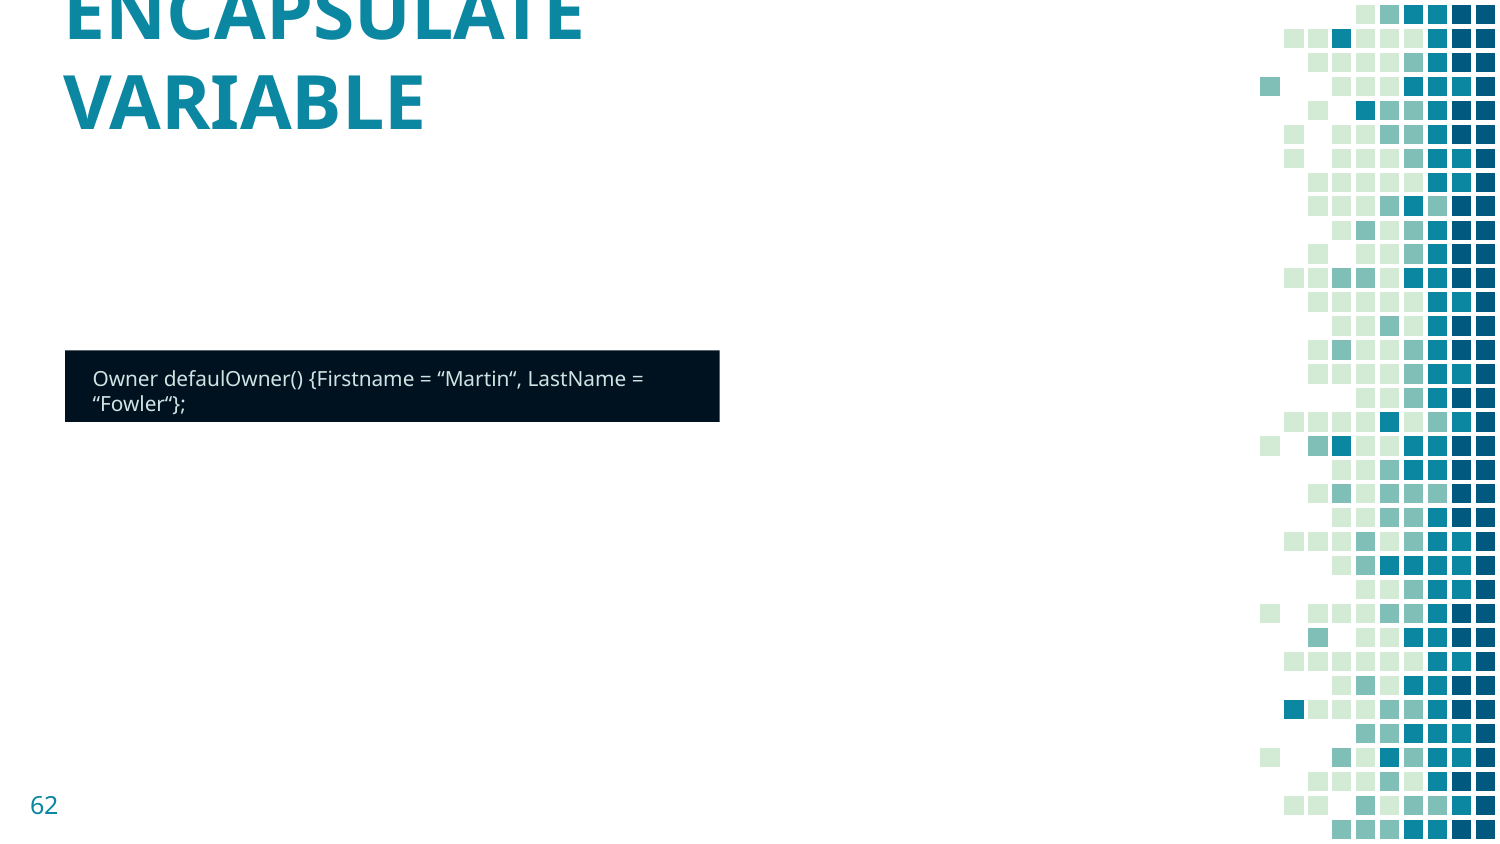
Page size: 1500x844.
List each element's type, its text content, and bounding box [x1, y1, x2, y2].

text_box Owner defaulOwner() {Firstname = “Martin“, LastName = “Fowler“}; [65, 350, 720, 422]
title ENCAPSULATE VARIABLE [49, 18, 858, 160]
slide_number 62 [15, 774, 105, 839]
